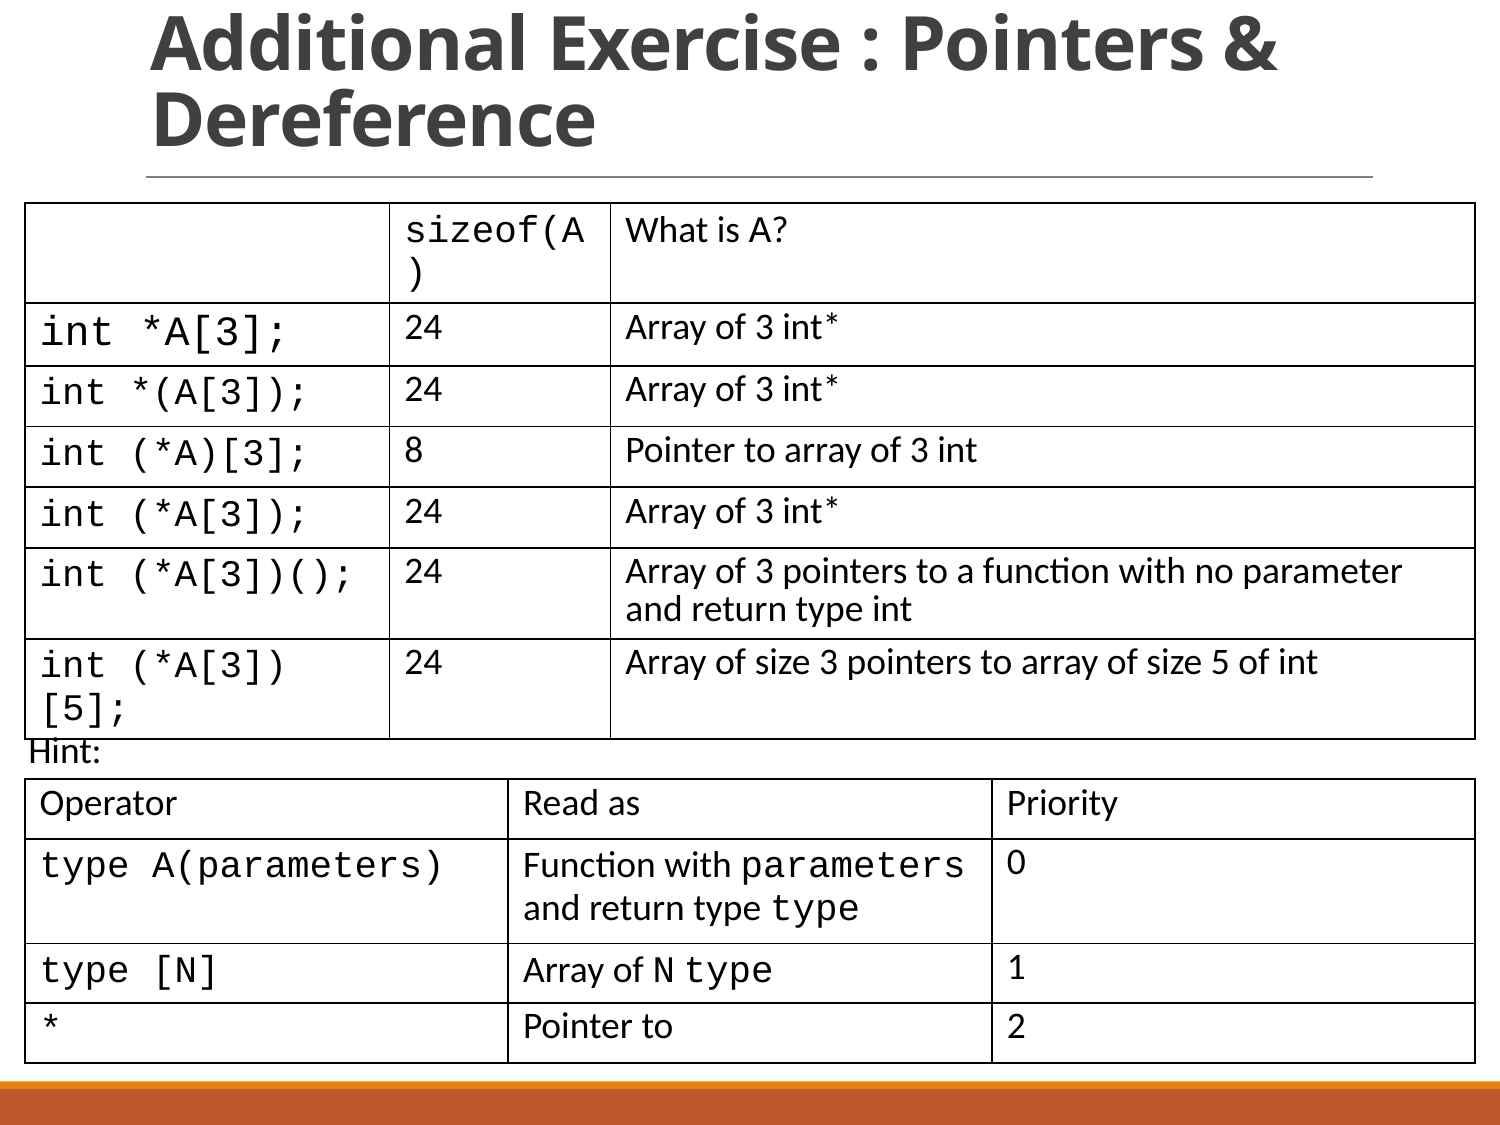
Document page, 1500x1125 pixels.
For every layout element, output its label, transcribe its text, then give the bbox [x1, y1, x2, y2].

table_header [26, 204, 389, 302]
table_cell int (*A[3])[5]; [26, 640, 389, 718]
table_cell int (*A)[3]; [26, 427, 389, 486]
table_cell Array of 3 int* [611, 488, 1474, 547]
table_cell int *A[3]; [26, 304, 389, 365]
table_cell 8 [390, 427, 610, 486]
table_cell Function with parameters and return type type [509, 840, 991, 943]
table_cell 24 [390, 304, 610, 365]
text_box Additional Exercise : Pointers & Dereference [134, 46, 1500, 170]
table_header What is A? [611, 204, 1474, 302]
table_cell Array of 3 int* [611, 367, 1474, 426]
table_cell type [N] [26, 944, 507, 1002]
table_header Priority [993, 780, 1474, 838]
table_cell int (*A[3])(); [26, 549, 389, 638]
table_cell 24 [390, 549, 610, 638]
table_cell 24 [390, 640, 610, 738]
table_cell type A(parameters) [26, 840, 507, 943]
table_header sizeof(A) [390, 204, 610, 302]
table_cell int *(A[3]); [26, 367, 389, 426]
table_header Read as [509, 780, 991, 838]
table_cell Array of size 3 pointers to array of size 5 of int [611, 640, 1474, 738]
table_cell 24 [390, 367, 610, 426]
table_cell Pointer to [509, 1004, 991, 1062]
table_header Operator [26, 780, 507, 838]
table_cell * [26, 1004, 507, 1062]
table_cell int (*A[3]); [26, 488, 389, 547]
table_cell Array of 3 pointers to a function with no parameter and return type int [611, 549, 1474, 638]
table_cell Array of N type [509, 944, 991, 1002]
table_cell Pointer to array of 3 int [611, 427, 1474, 486]
text_box Hint: [13, 718, 391, 779]
table_cell 24 [390, 488, 610, 547]
table_cell Array of 3 int* [611, 304, 1474, 365]
table_cell 2 [993, 1004, 1474, 1062]
table_cell 1 [993, 944, 1474, 1002]
table_cell 0 [993, 840, 1474, 943]
